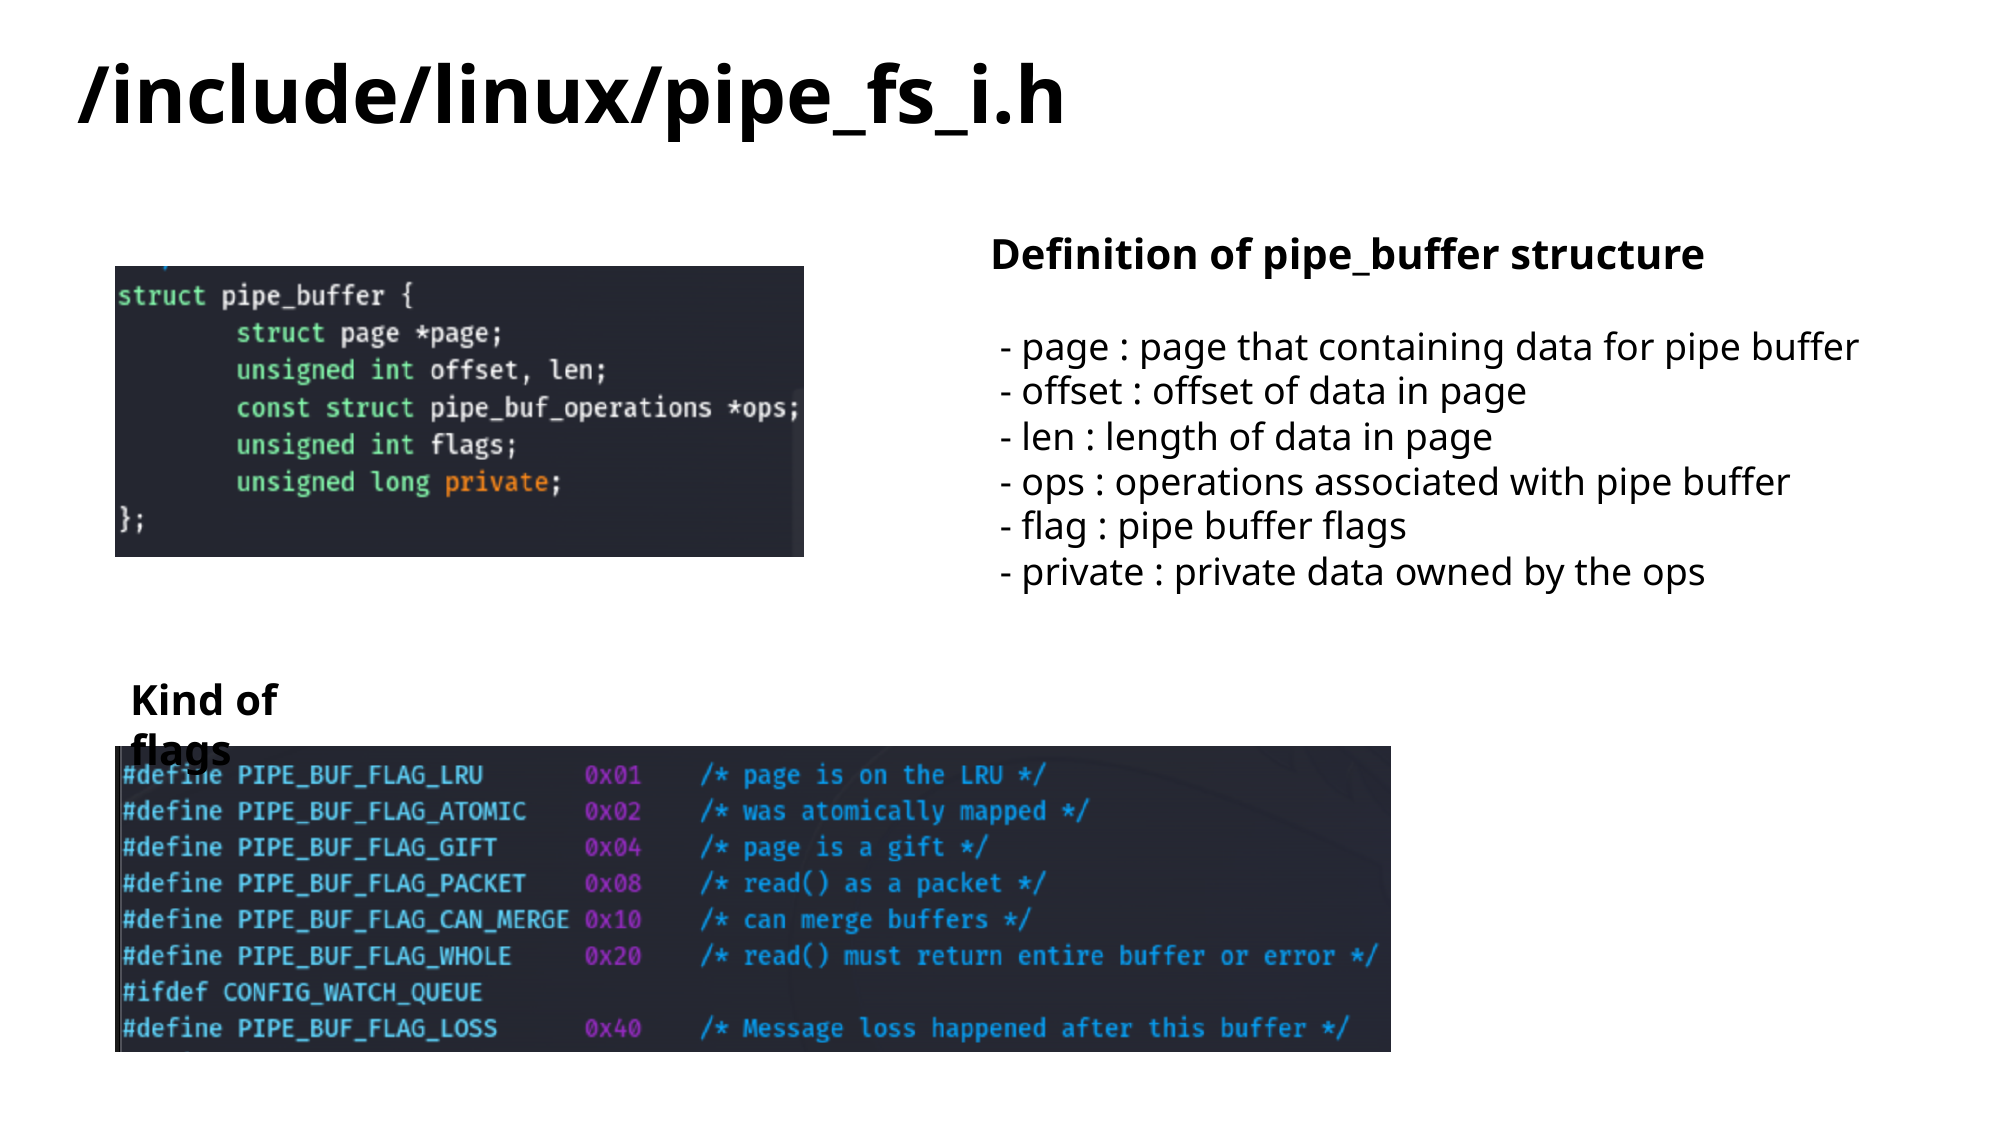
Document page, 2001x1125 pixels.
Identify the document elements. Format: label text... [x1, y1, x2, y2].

text_box Kind of flags [115, 666, 405, 746]
picture [115, 266, 804, 557]
text_box Definition of pipe_buffer structure - page : page that containing data for pipe buffer - offset : offset of data in page - len : length of data in page - ops : operations associated with pipe buffer - flag : pipe buffer flags - private : private data owned by the ops [975, 220, 1885, 600]
picture [115, 746, 1391, 1052]
text_box /include/linux/pipe_fs_i.h [62, 48, 1096, 158]
